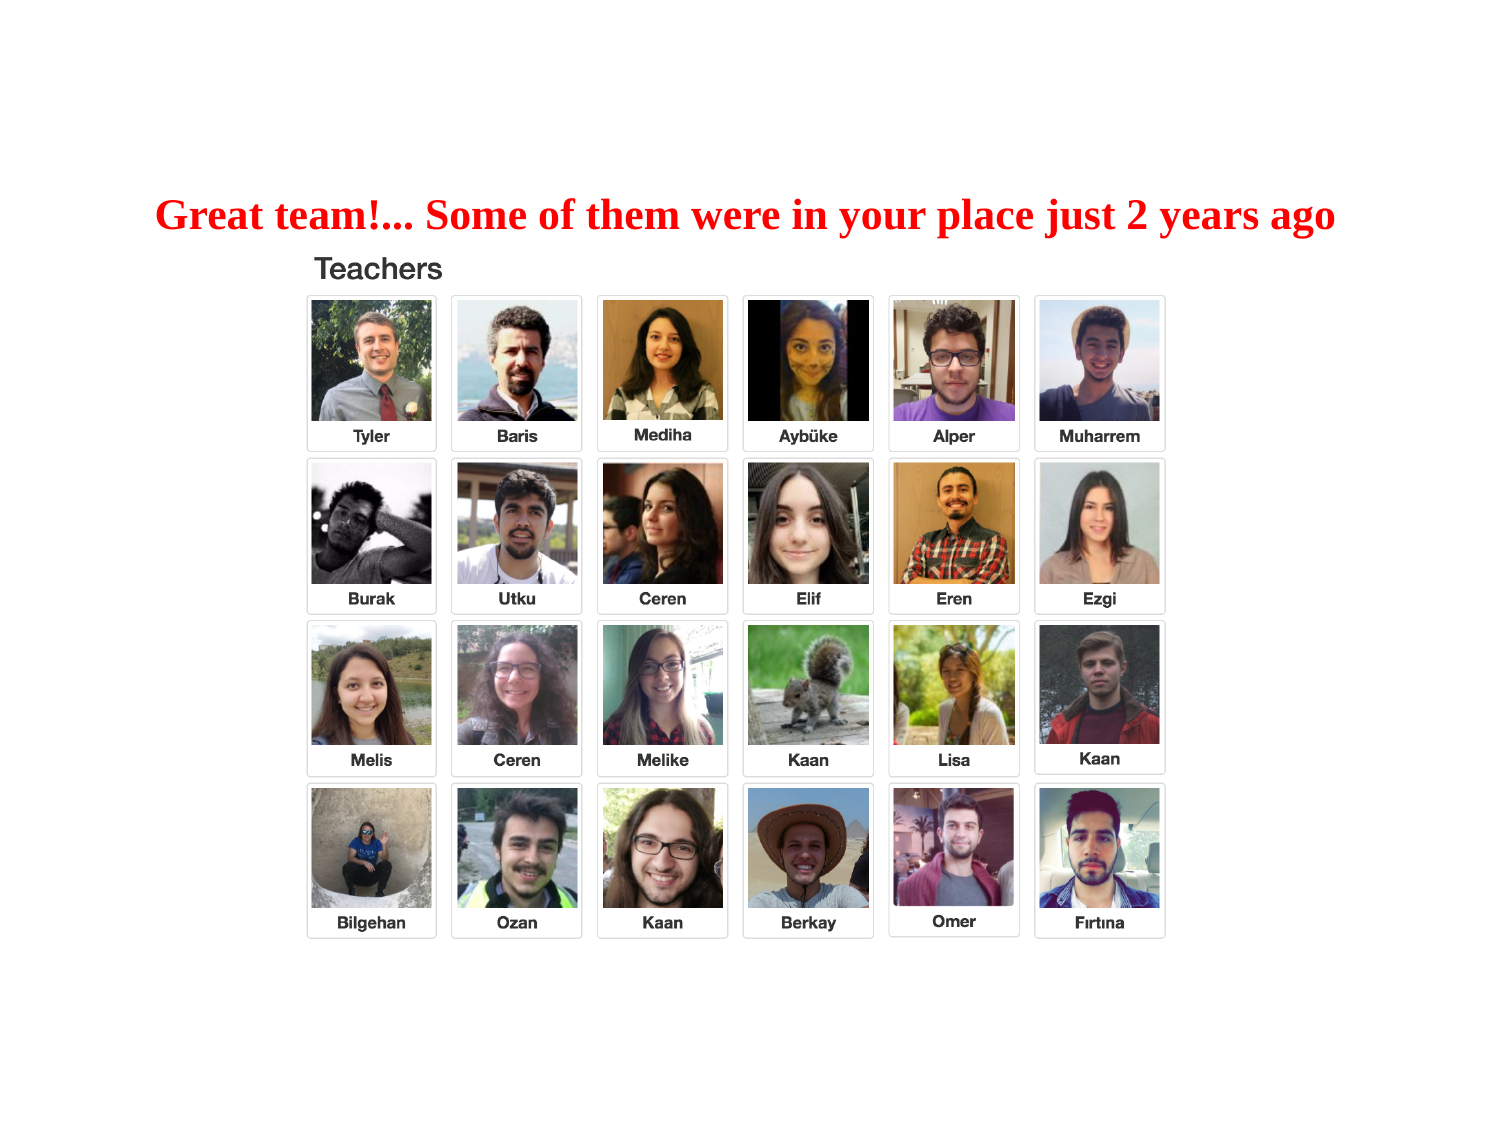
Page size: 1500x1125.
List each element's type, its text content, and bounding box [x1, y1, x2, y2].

picture [287, 248, 1190, 941]
text_box Great team!... Some of them were in your place just 2 years ago [71, 178, 1420, 246]
